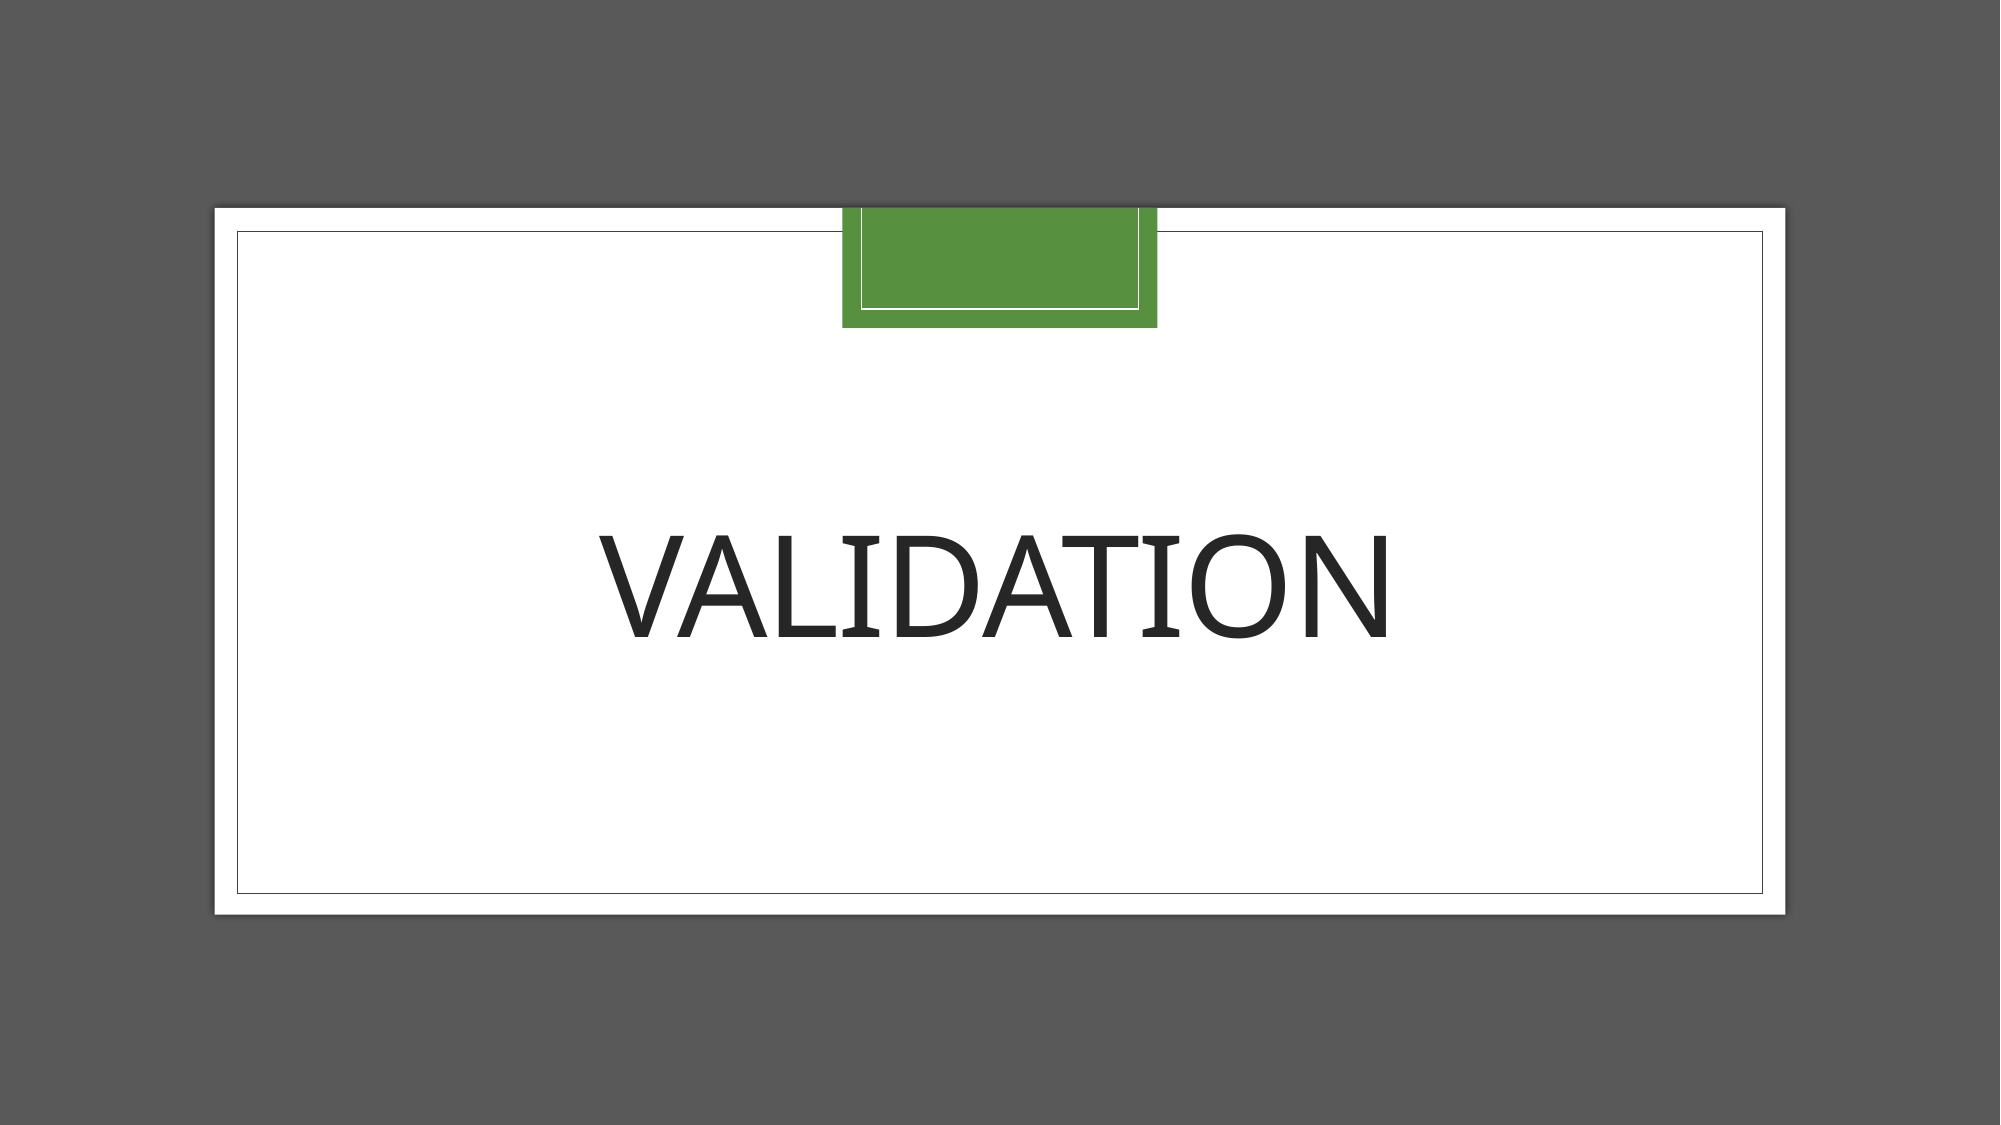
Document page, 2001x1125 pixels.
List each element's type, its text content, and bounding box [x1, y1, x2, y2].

title Validation [267, 395, 1733, 796]
